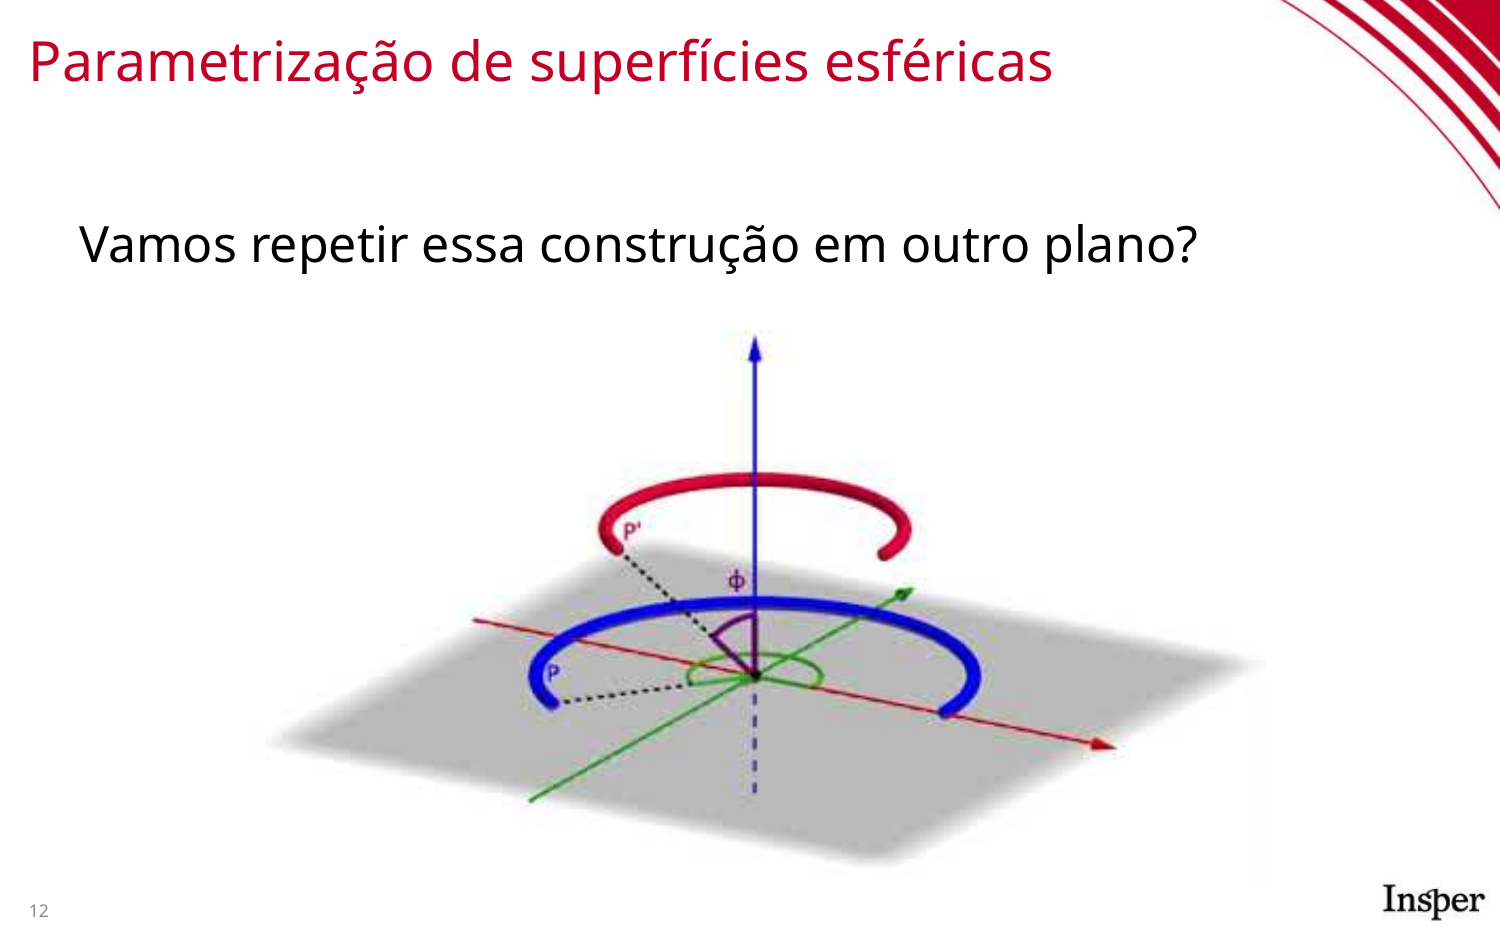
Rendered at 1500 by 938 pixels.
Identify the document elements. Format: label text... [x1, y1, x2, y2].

title Parametrização de superfícies esféricas [13, 18, 1397, 104]
list Vamos repetir essa construção em outro plano? [64, 175, 1447, 289]
slide_number 12 [0, 887, 78, 938]
picture [248, 0, 1500, 938]
